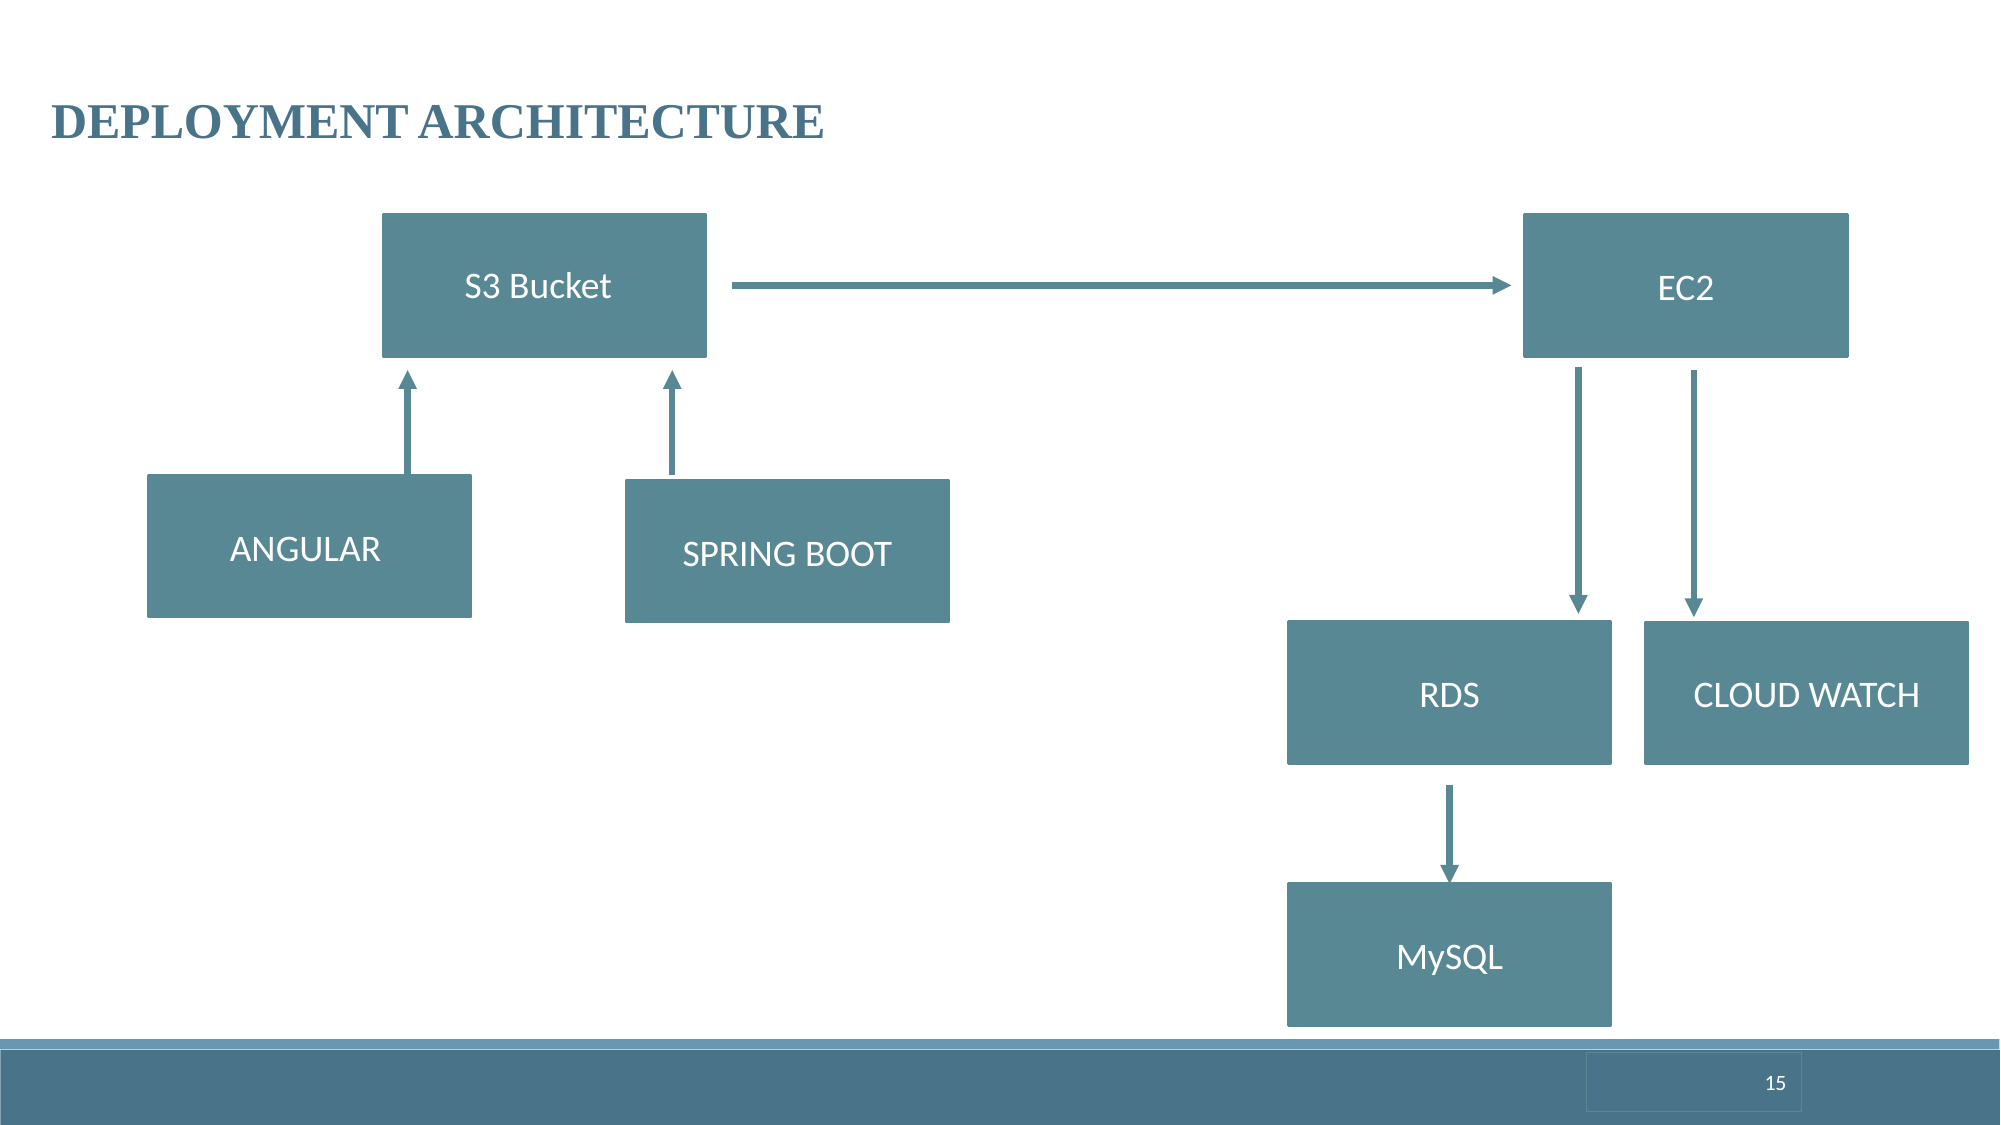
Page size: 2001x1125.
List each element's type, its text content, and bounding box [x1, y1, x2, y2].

text_box MySQL [1287, 882, 1612, 1027]
text_box [382, 314, 707, 358]
text_box S3 Bucket [38, 253, 1039, 314]
slide_number 15 [1586, 1052, 1802, 1112]
text_box SPRING BOOT [625, 479, 950, 623]
text_box RDS [1287, 620, 1612, 765]
text_box CLOUD WATCH [1644, 621, 1969, 765]
text_box DEPLOYMENT ARCHITECTURE [0, 80, 933, 156]
text_box [382, 213, 707, 253]
text_box EC2 [1523, 213, 1849, 358]
text_box ANGULAR [147, 474, 472, 618]
